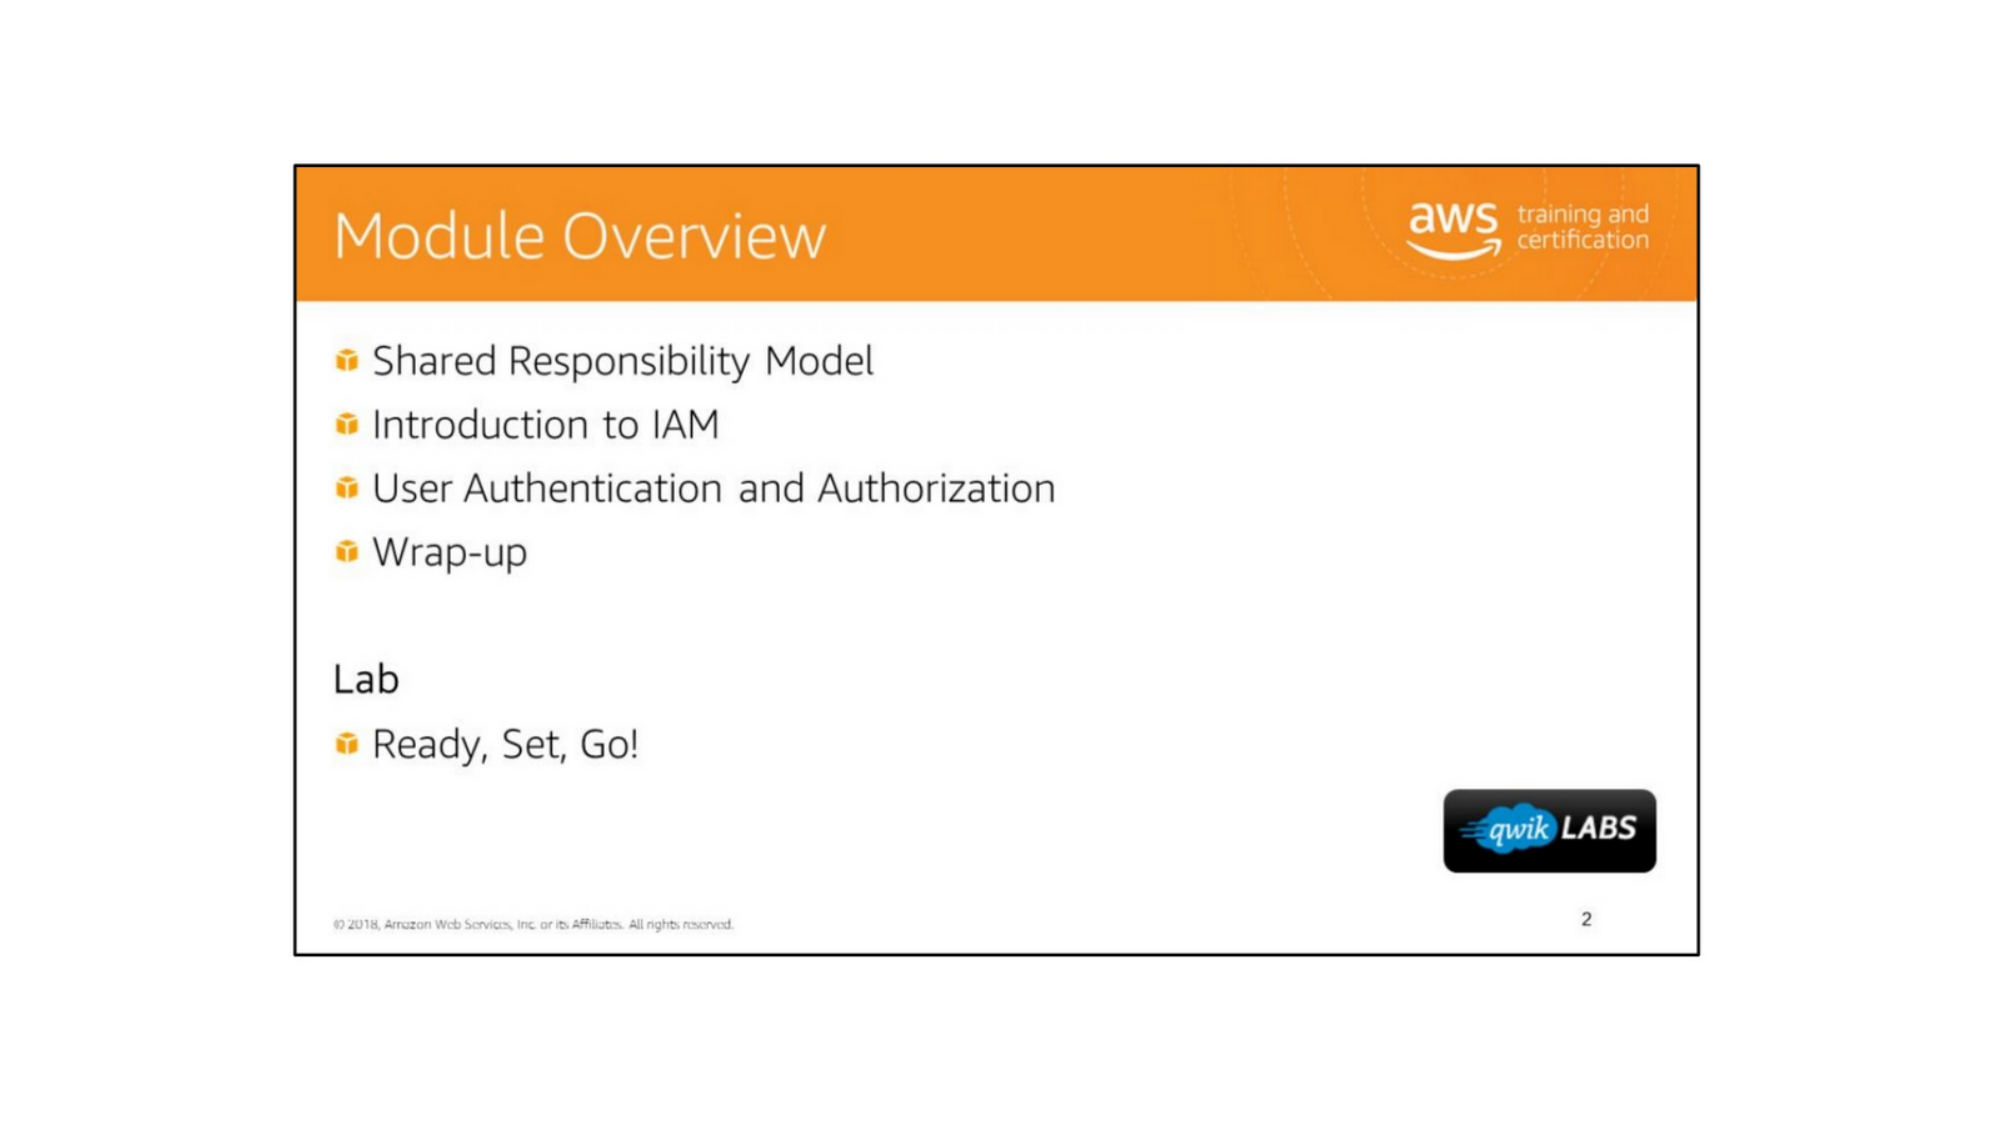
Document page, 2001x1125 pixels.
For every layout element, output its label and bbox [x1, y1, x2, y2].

picture [286, 156, 1714, 969]
